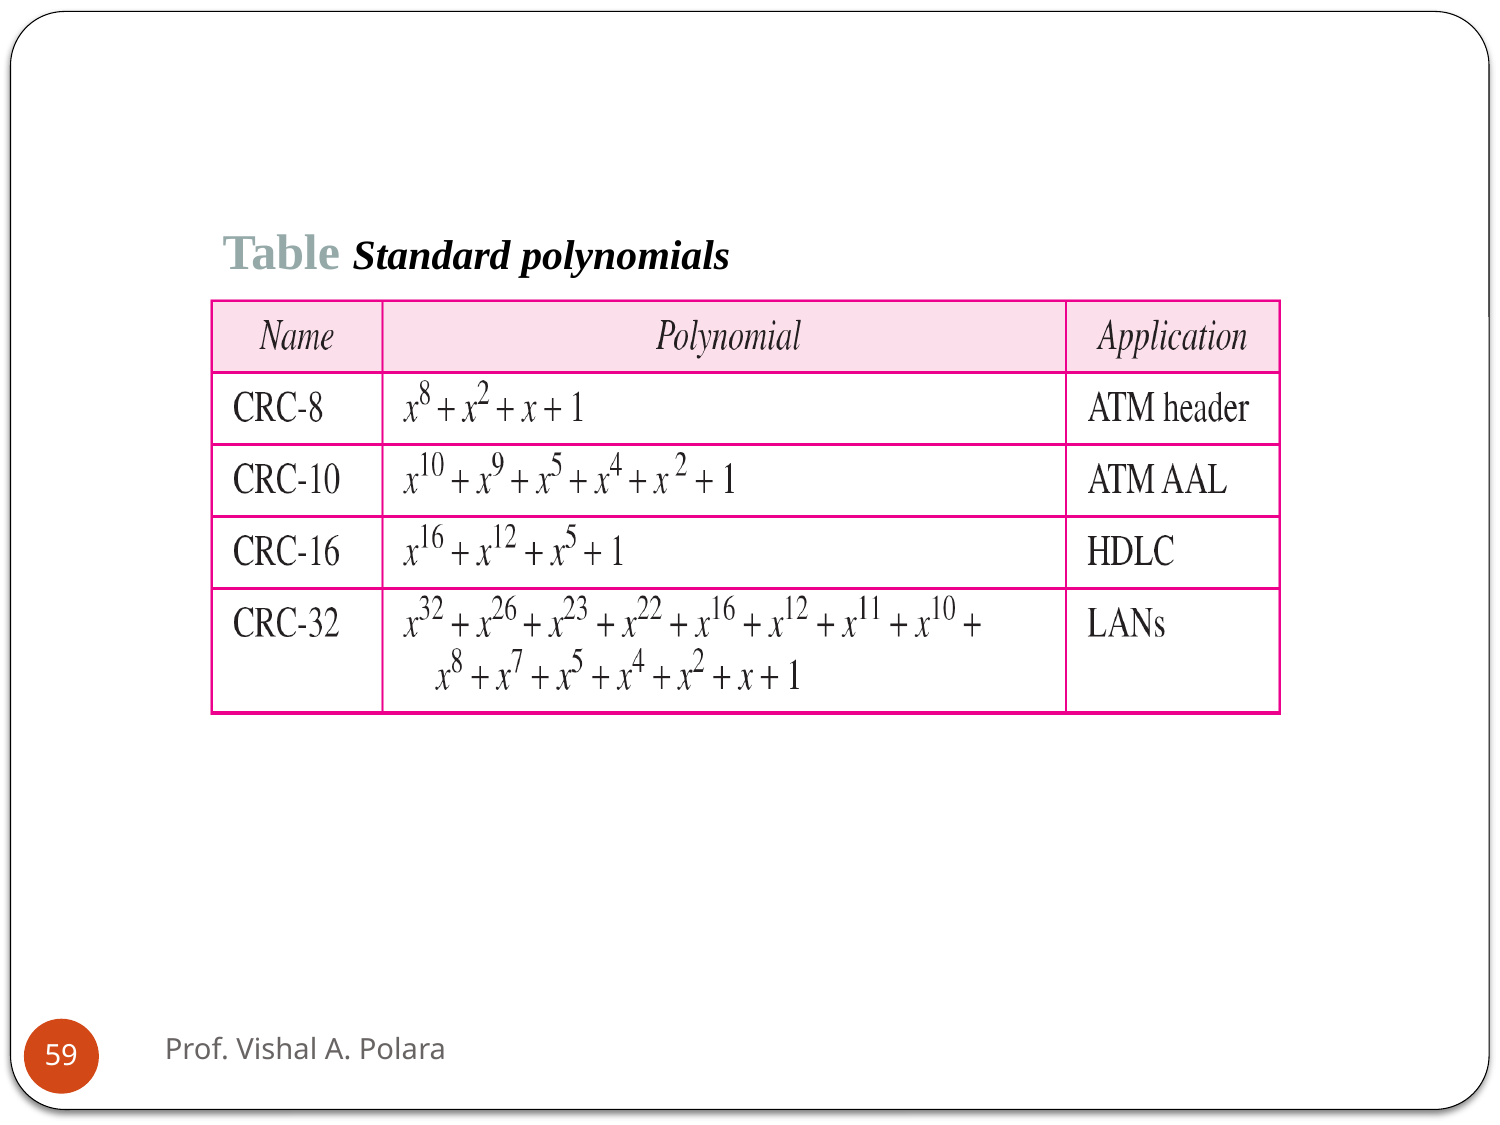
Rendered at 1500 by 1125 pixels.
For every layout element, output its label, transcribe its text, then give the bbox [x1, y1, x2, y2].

slide_number 59 [23, 1018, 99, 1094]
picture [196, 279, 1304, 738]
text_box Table Standard polynomials [207, 212, 746, 277]
footer Prof. Vishal A. Polara [150, 1012, 800, 1088]
